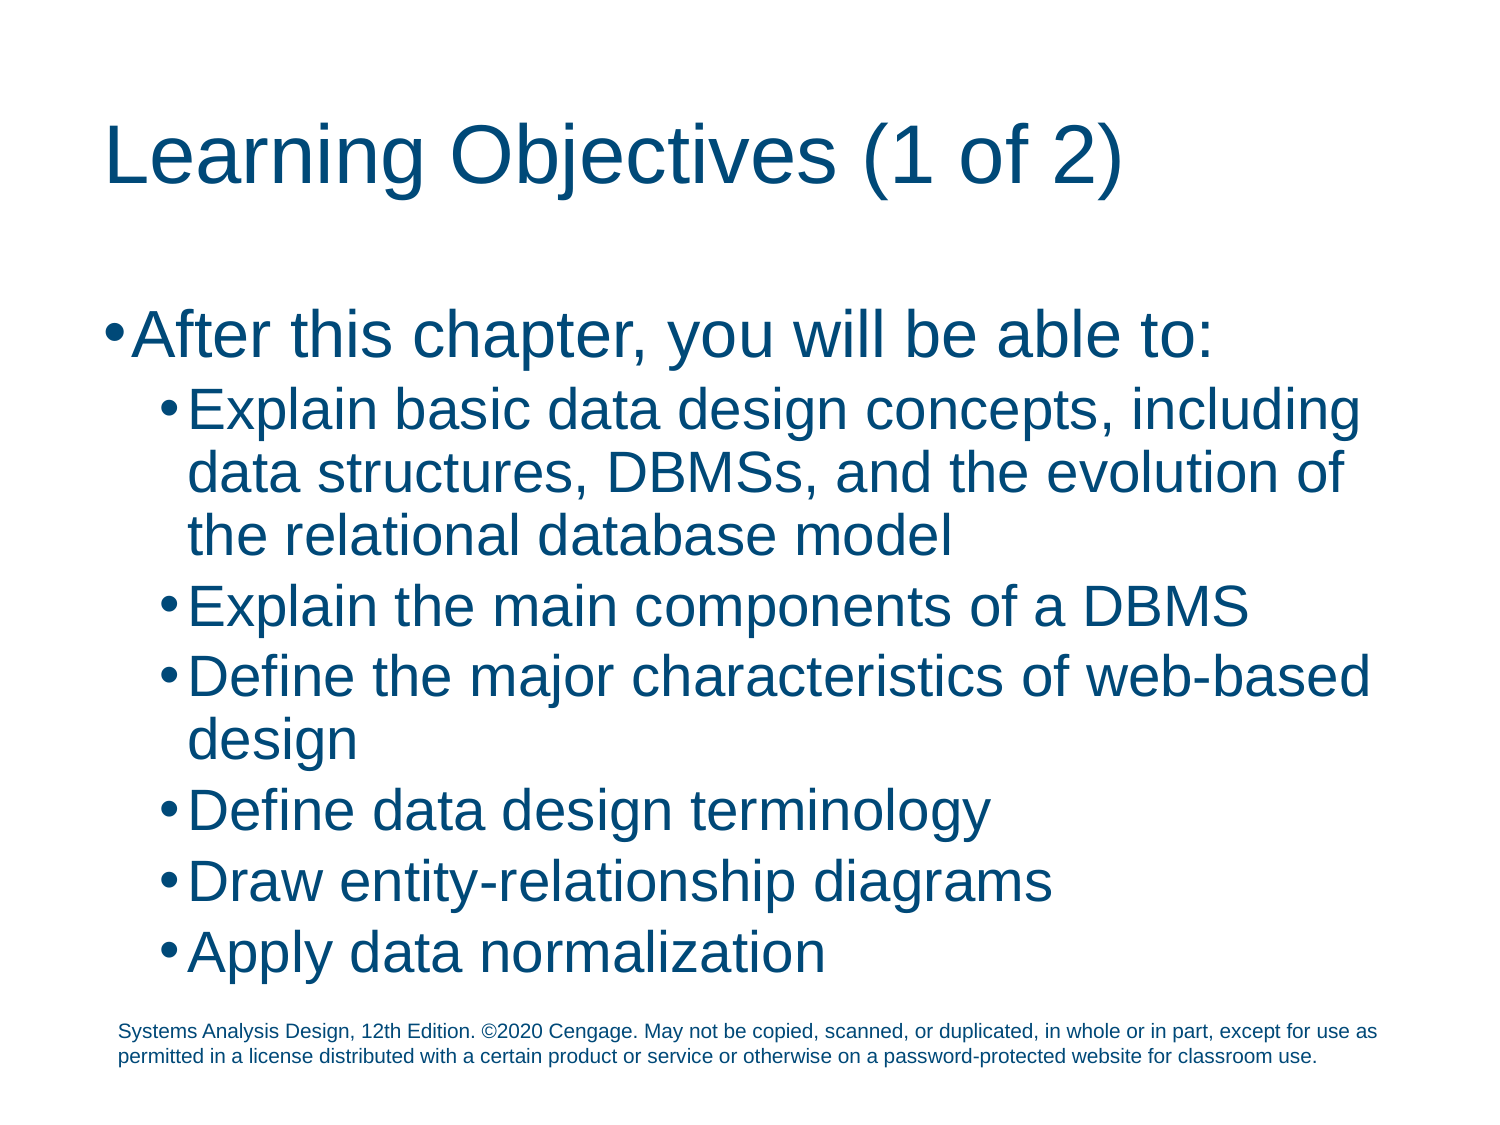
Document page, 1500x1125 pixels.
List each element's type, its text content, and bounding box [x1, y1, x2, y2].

title Learning Objectives (1 of 2) [103, 111, 1397, 243]
footer Systems Analysis Design, 12th Edition. ©2020 Cengage. May not be copied, scanned, or duplicated, in whole or in part, except for use as permitted in a license distributed with a certain product or service or otherwise on a password-protected website for classroom use. [103, 1009, 1397, 1070]
list After this chapter, you will be able to: Explain basic data design concepts, including data structures, DBMSs, and the evolution of the relational database model Explain the main components of a DBMS Define the major characteristics of web-based design Define data design terminology Draw entity-relationship diagrams Apply data normalization [103, 299, 1397, 1009]
